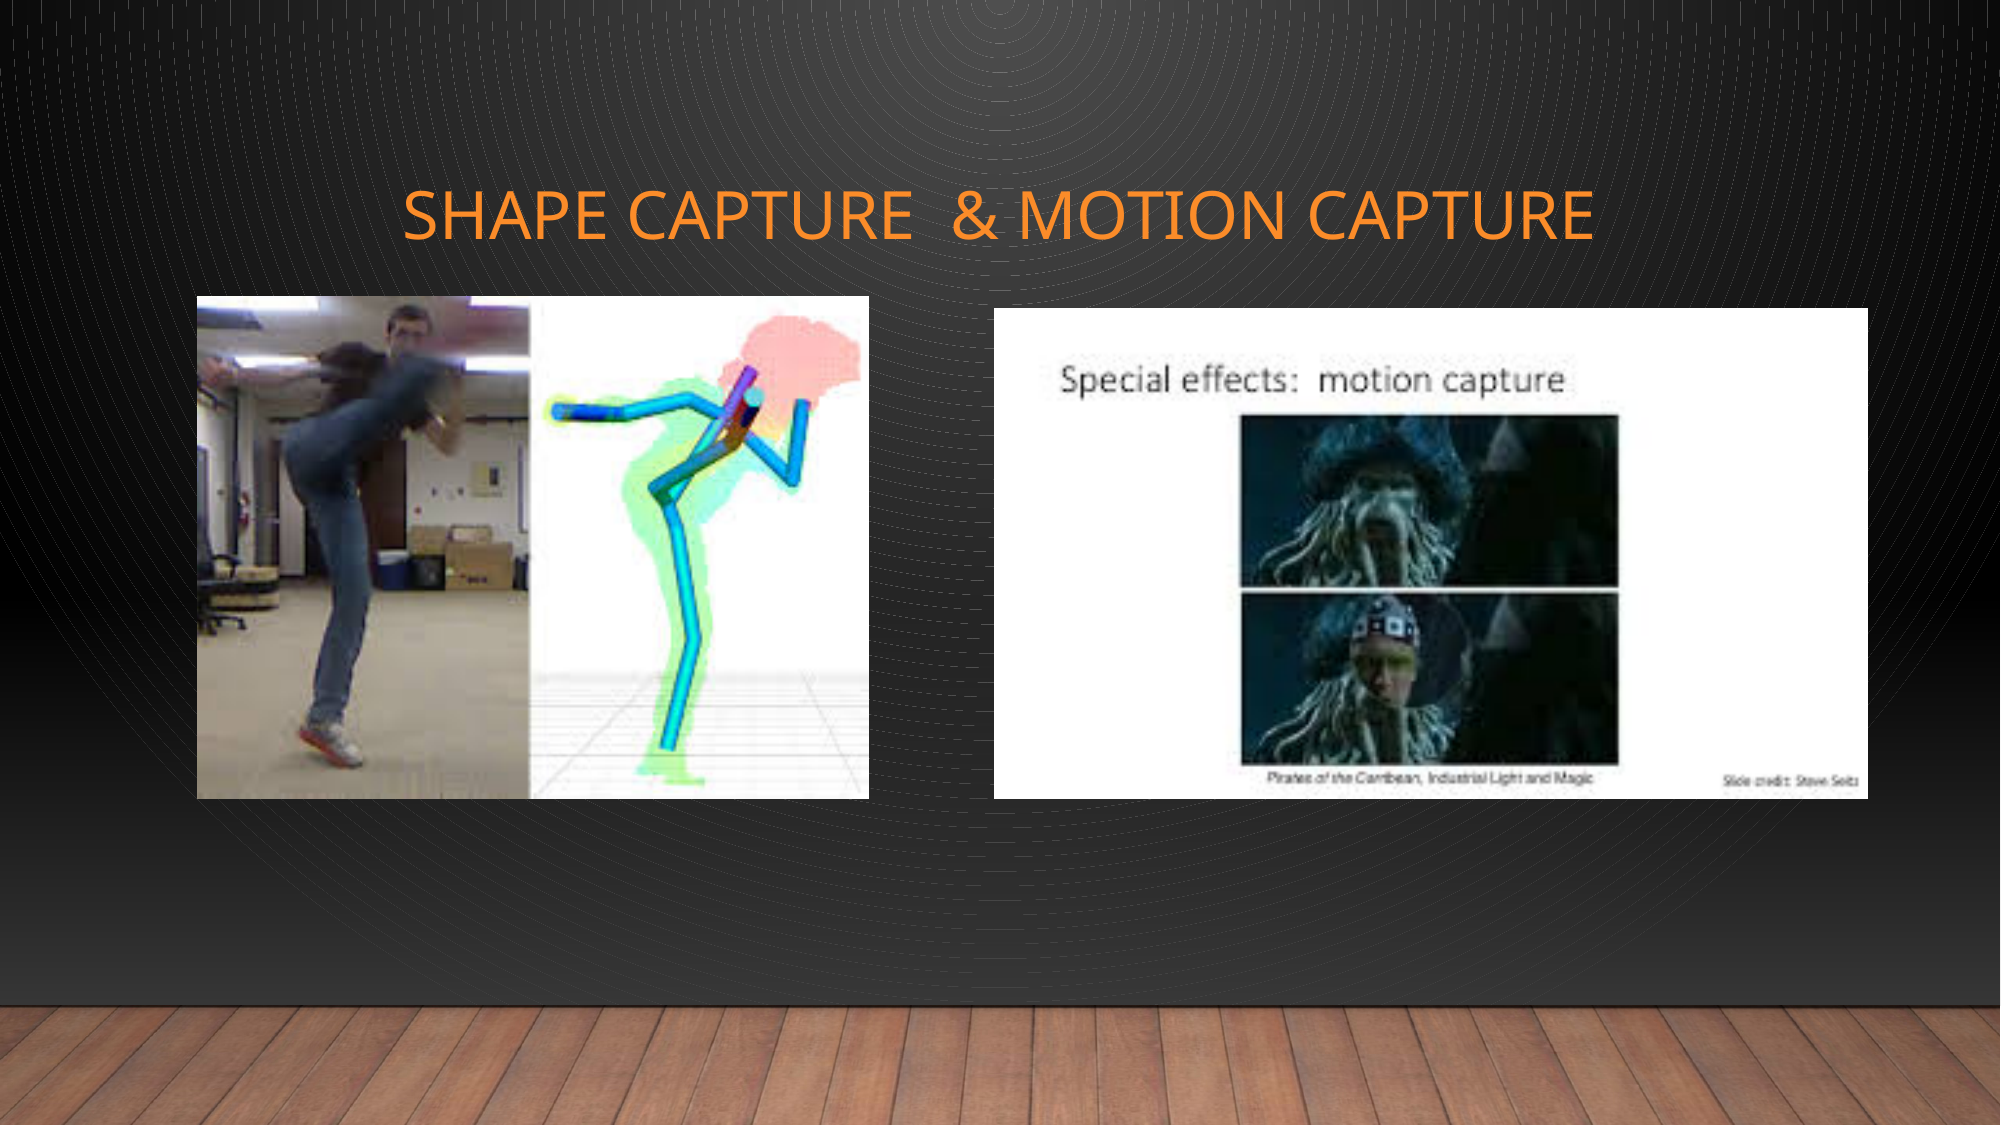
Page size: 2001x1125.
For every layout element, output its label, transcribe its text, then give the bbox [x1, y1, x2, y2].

title Shape capture & motion capture [238, 131, 1763, 305]
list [994, 308, 1868, 799]
picture [197, 295, 869, 799]
picture [0, 1005, 2000, 1125]
